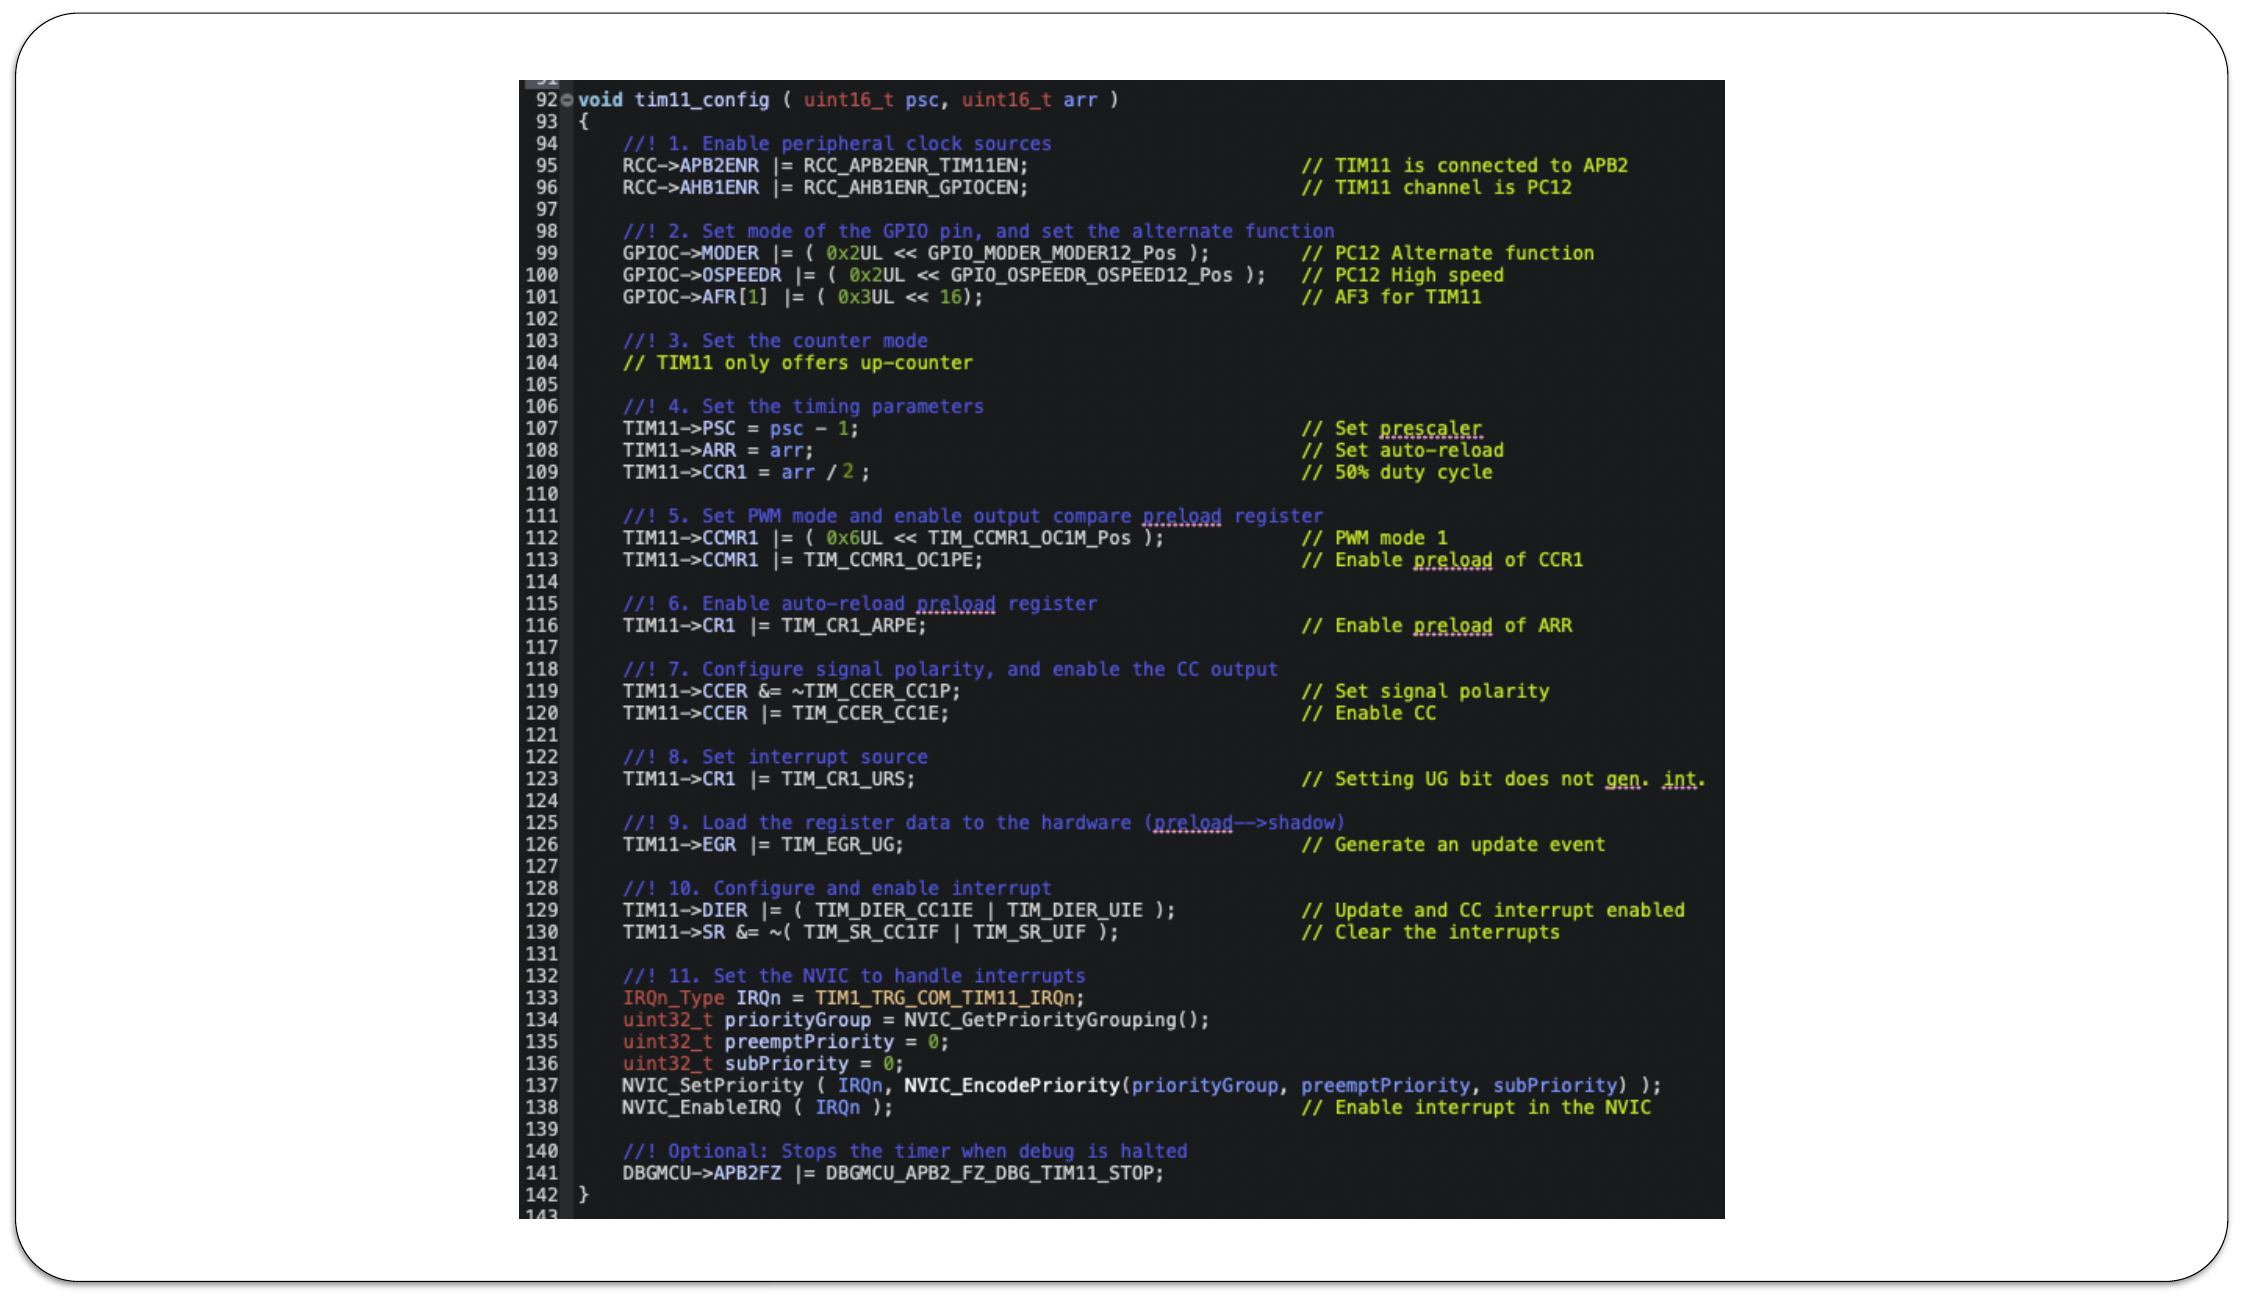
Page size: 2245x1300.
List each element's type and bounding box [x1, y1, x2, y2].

picture [519, 80, 1725, 1219]
